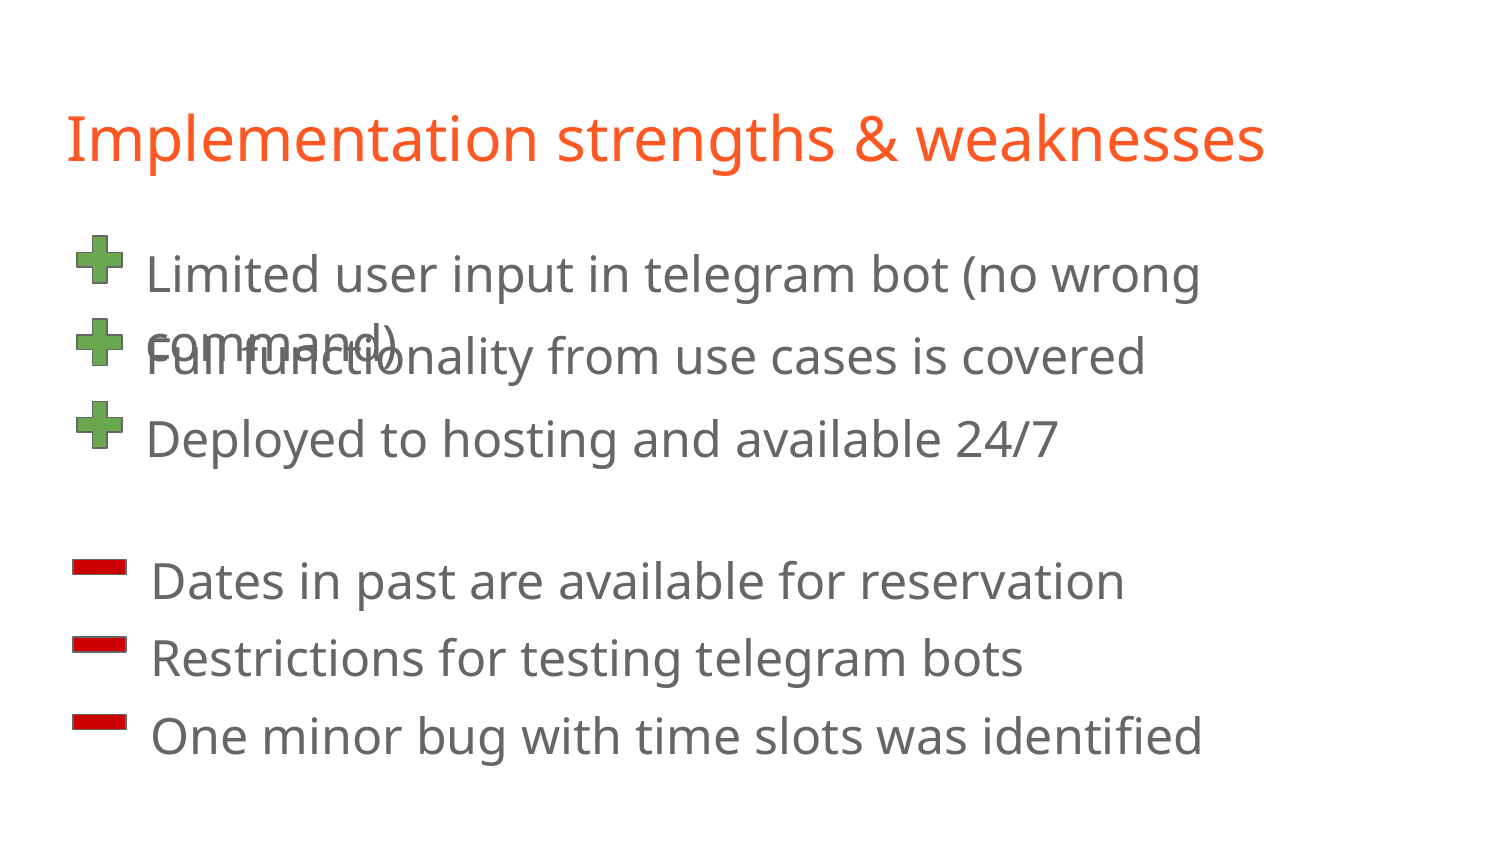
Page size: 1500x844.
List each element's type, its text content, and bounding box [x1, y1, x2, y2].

list Restrictions for testing telegram bots [135, 602, 1465, 686]
text_box [73, 559, 127, 575]
text_box [77, 318, 123, 366]
text_box [73, 637, 127, 652]
list Full functionality from use cases is covered [130, 300, 1444, 383]
list Limited user input in telegram bot (no wrong command) [130, 218, 1449, 302]
text_box [73, 714, 122, 730]
title Implementation strengths & weaknesses [51, 72, 1449, 167]
text_box [77, 401, 123, 448]
text_box [77, 236, 123, 283]
list Dates in past are available for reservation [135, 525, 1465, 602]
list Deployed to hosting and available 24/7 [130, 383, 1449, 467]
list One minor bug with time slots was identified [122, 680, 1452, 764]
